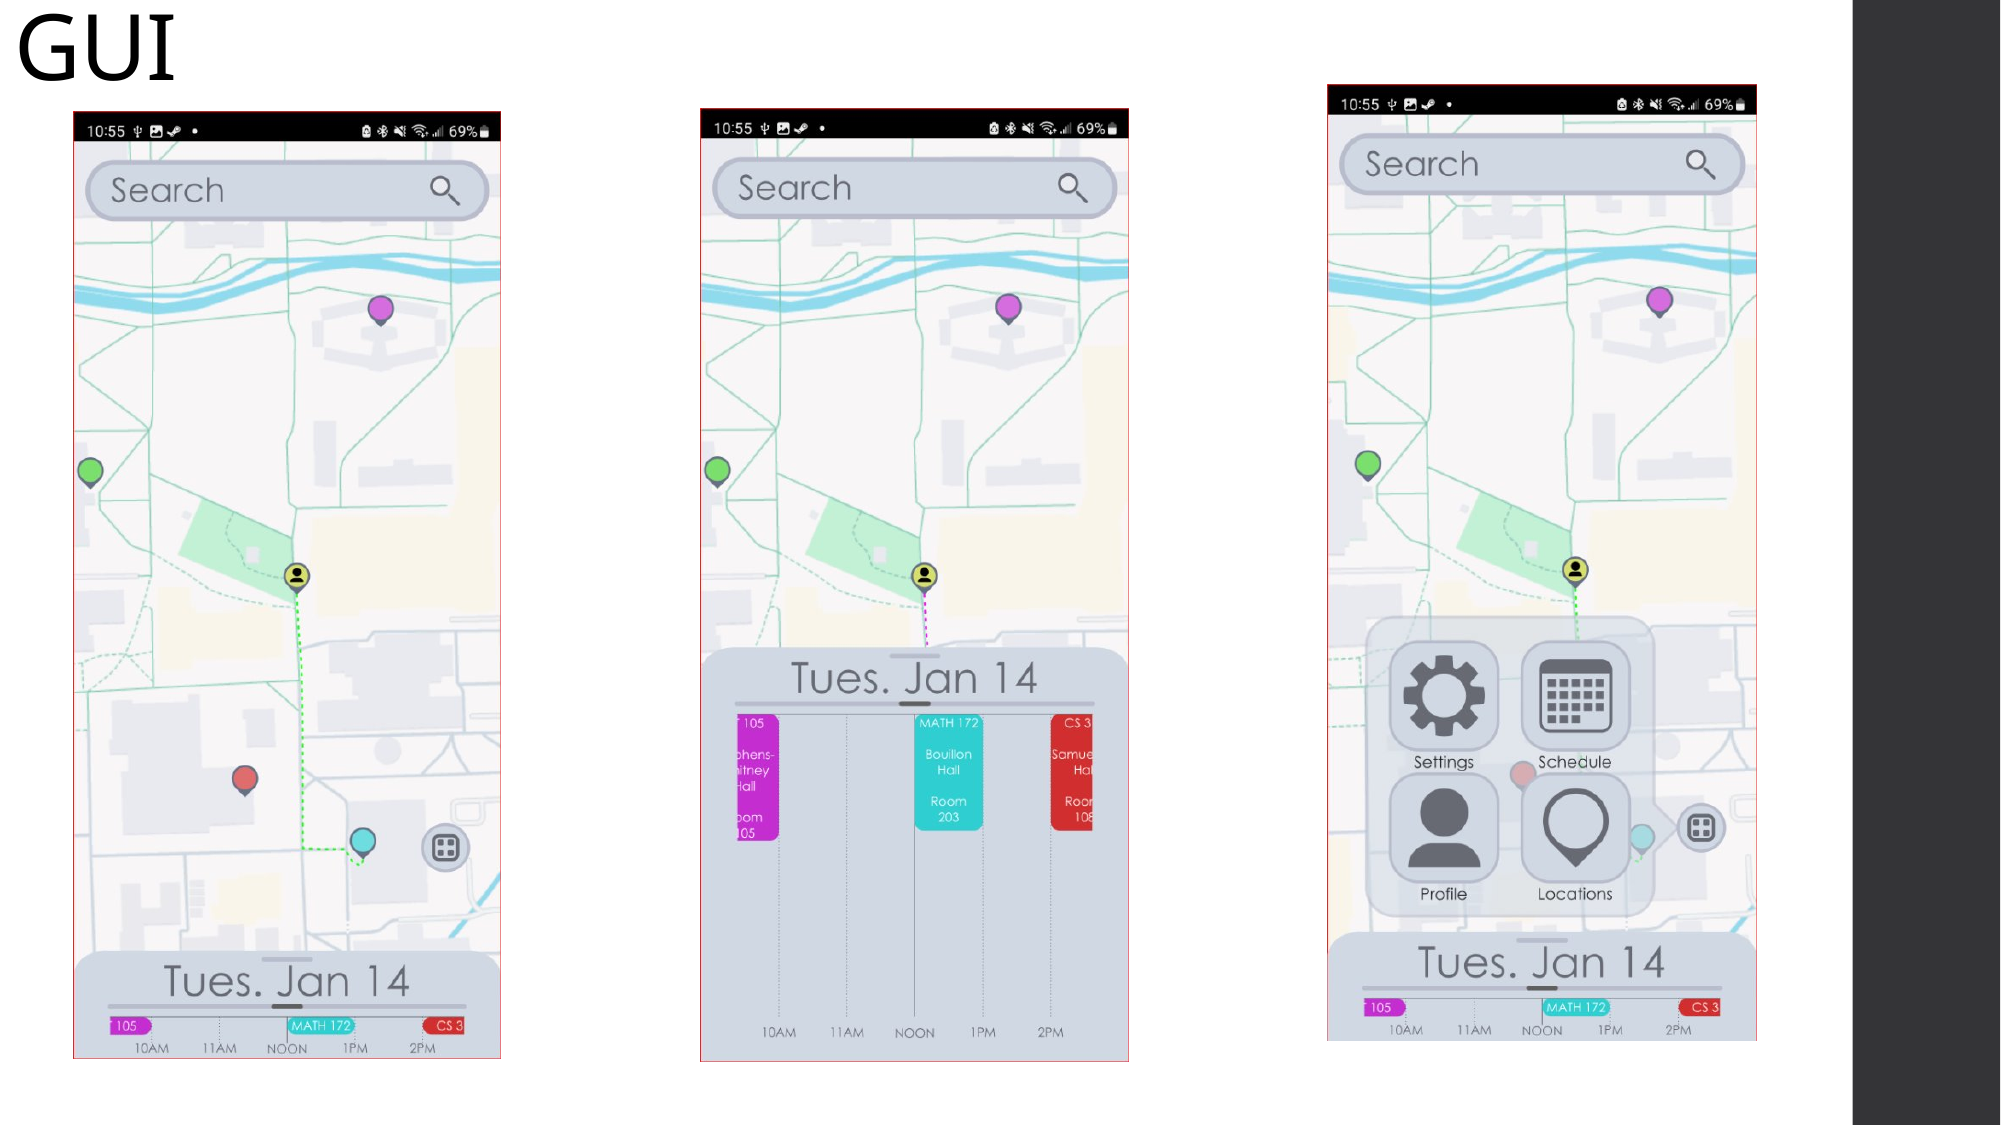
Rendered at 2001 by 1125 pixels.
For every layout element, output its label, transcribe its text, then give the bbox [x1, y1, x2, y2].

picture [700, 108, 1129, 1062]
title GUI [0, 0, 1590, 218]
picture [1327, 84, 1757, 1041]
picture [73, 110, 502, 1059]
